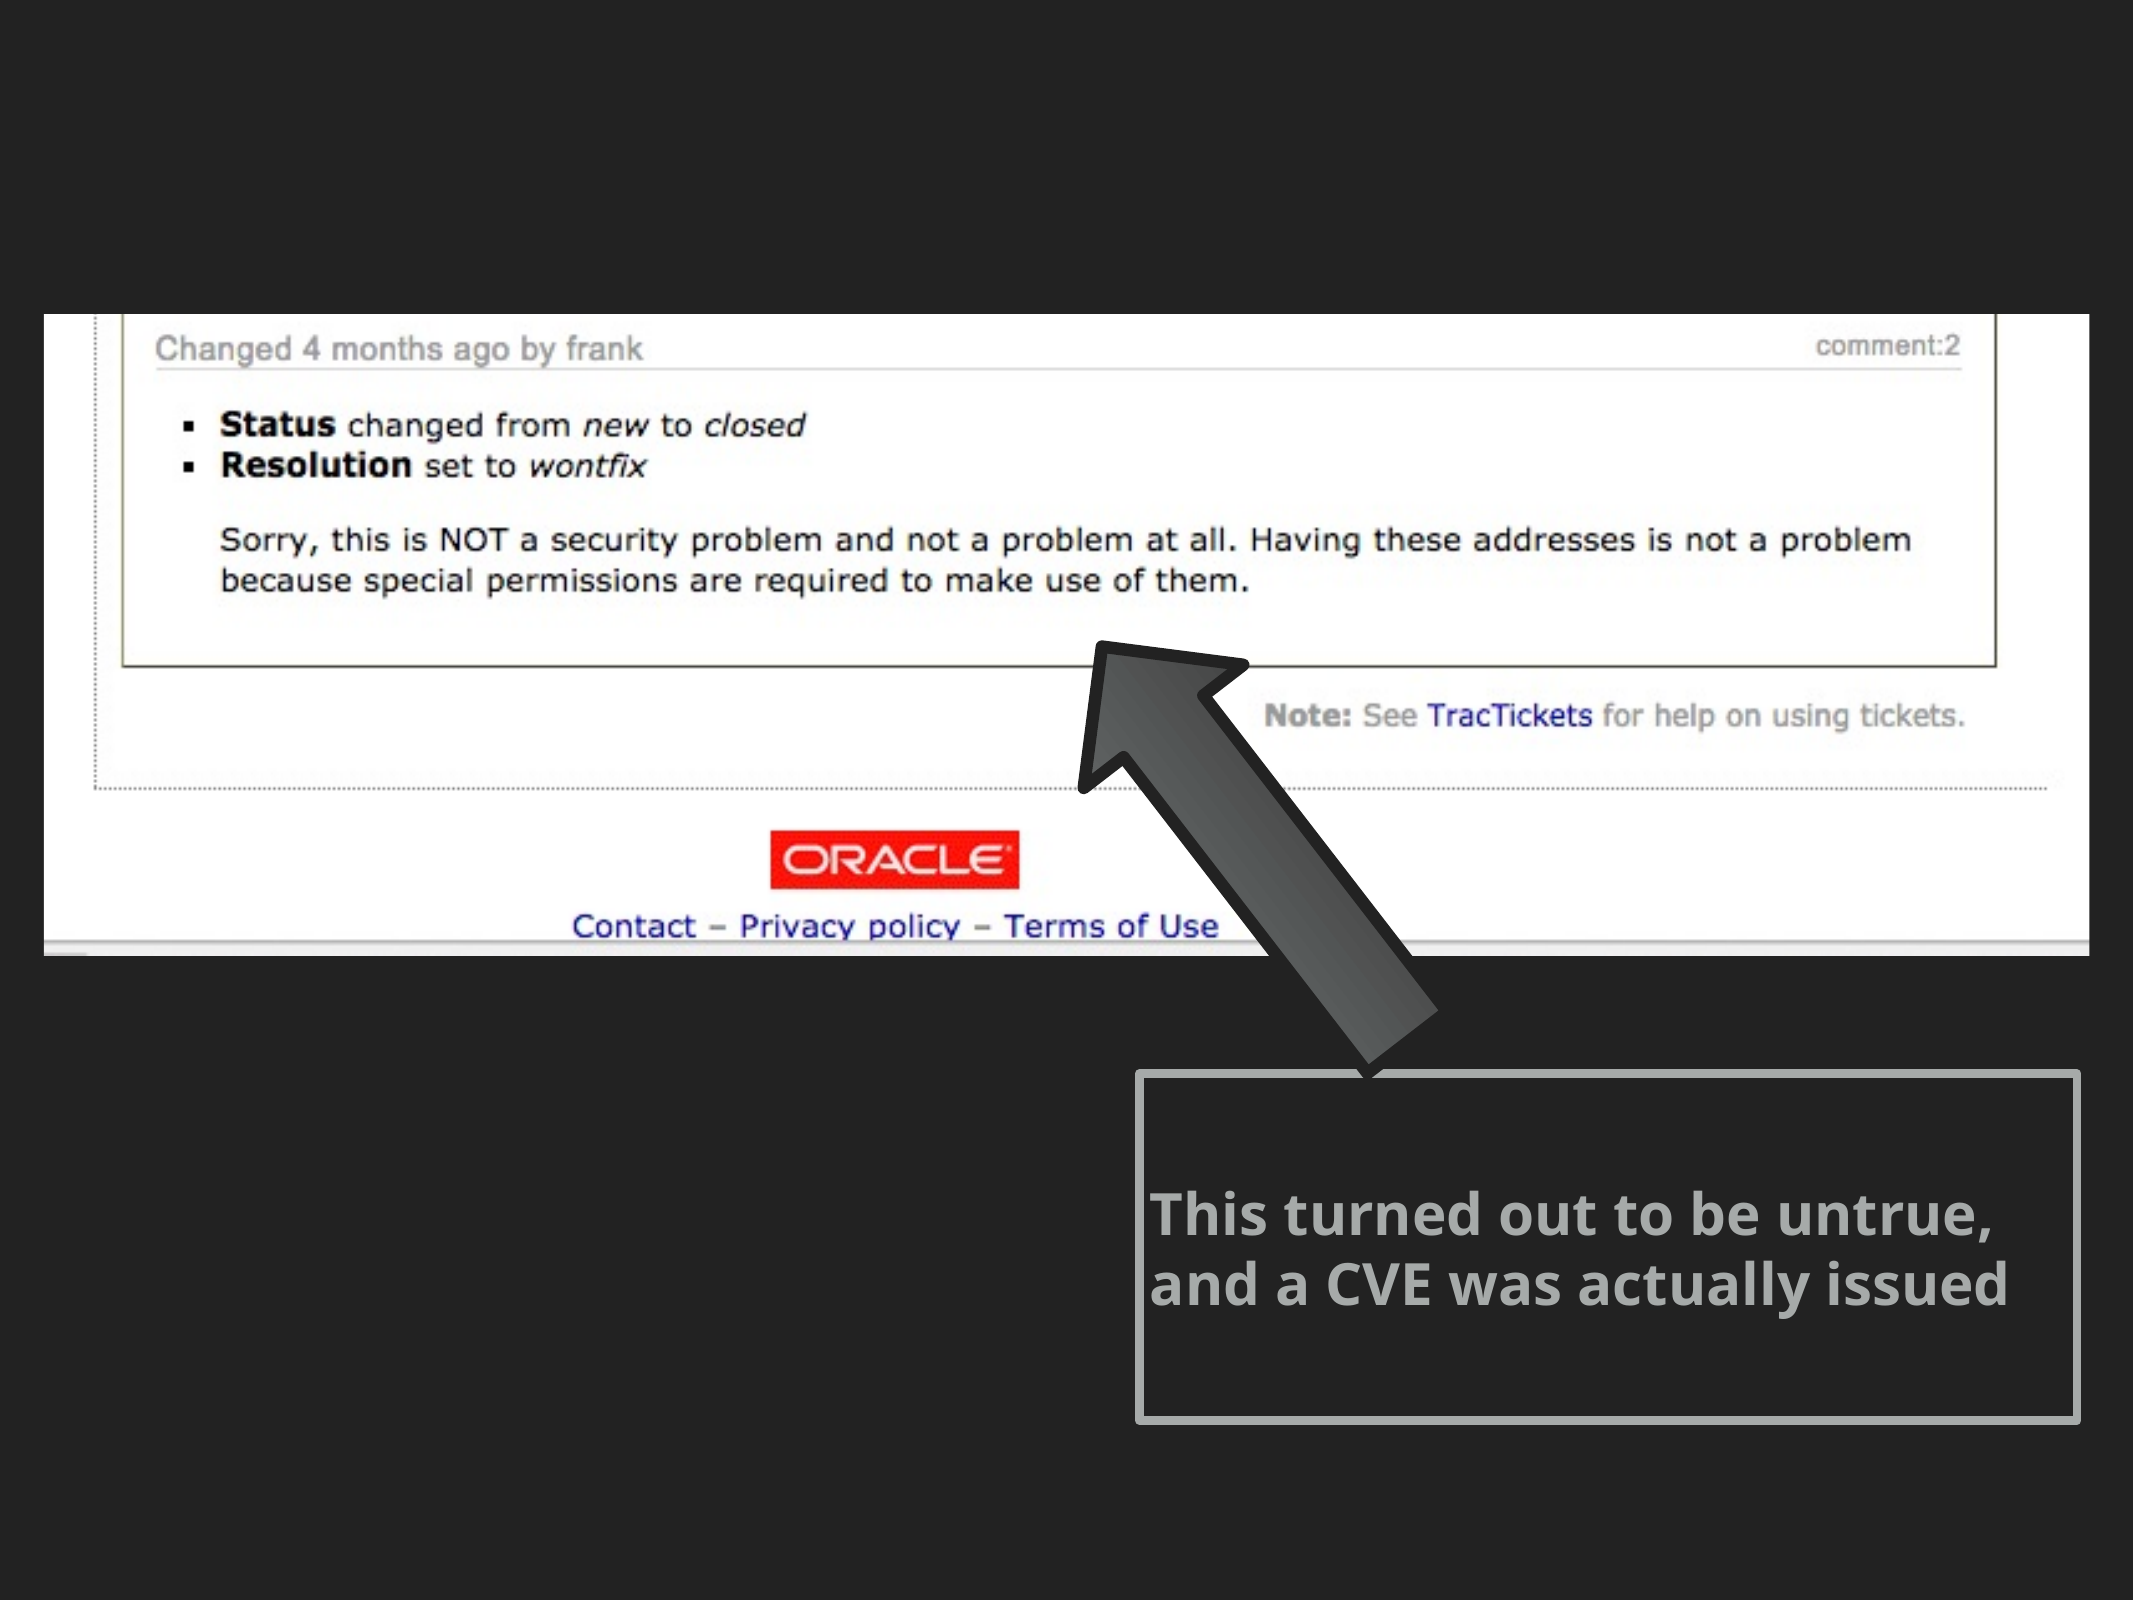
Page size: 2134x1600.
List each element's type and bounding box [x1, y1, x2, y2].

picture [43, 314, 2090, 956]
text_box [1021, 584, 2078, 1421]
